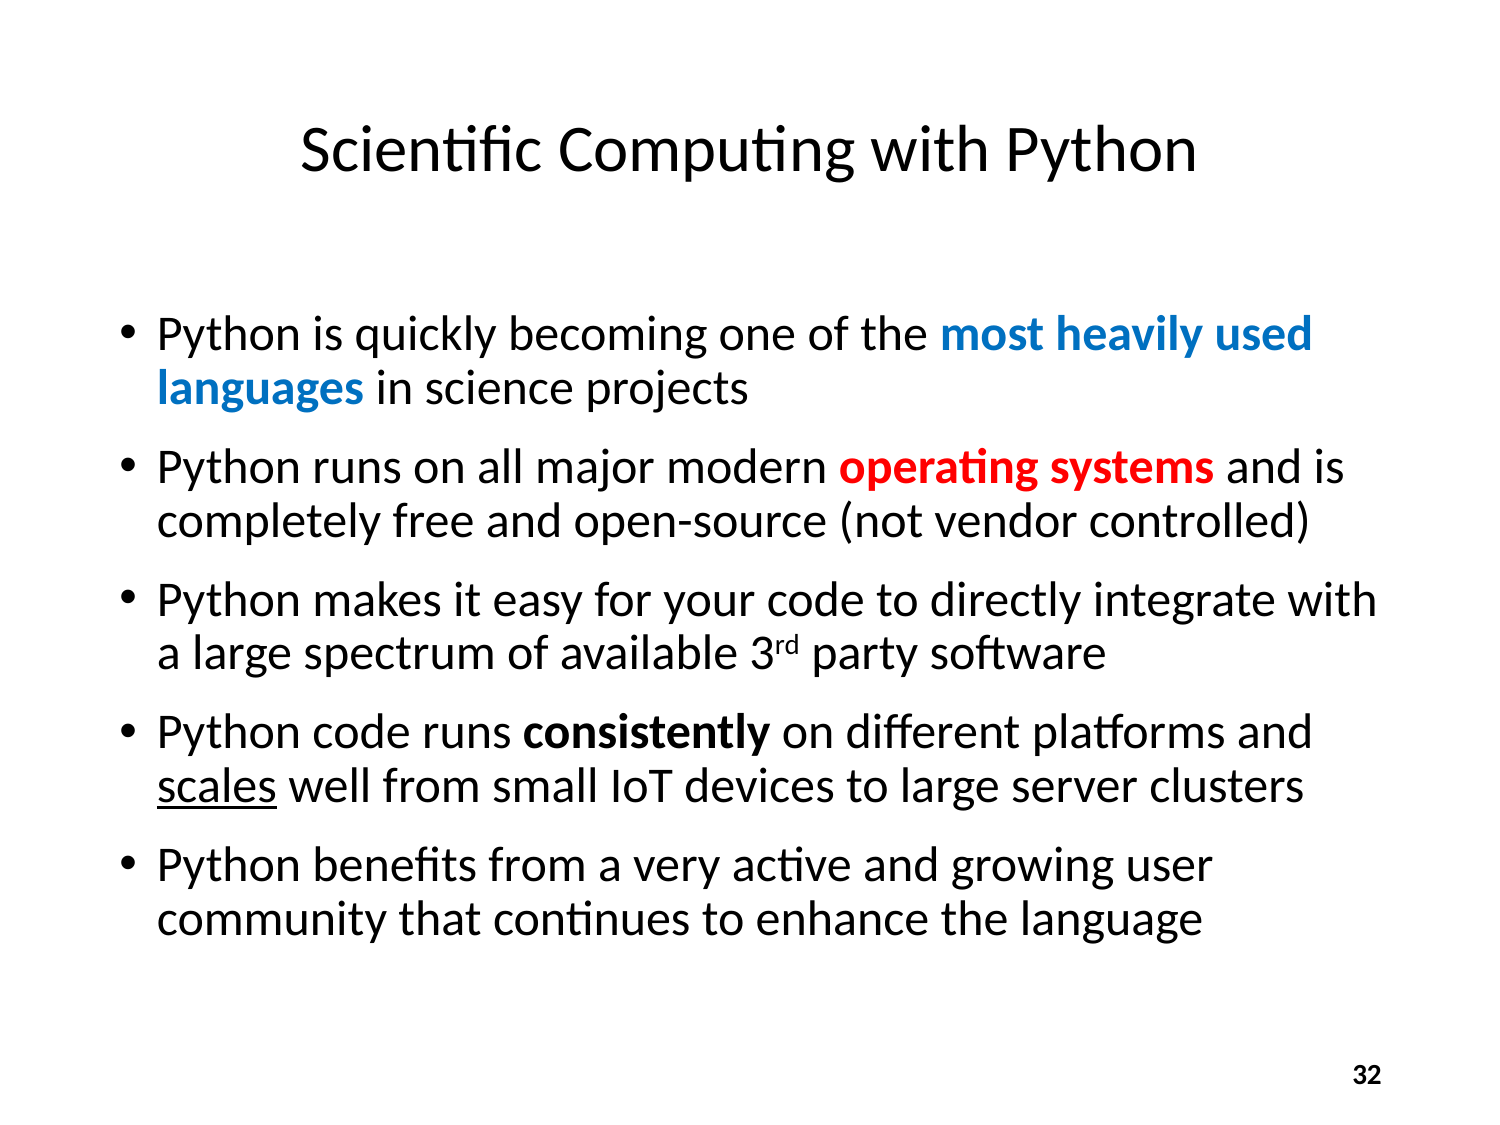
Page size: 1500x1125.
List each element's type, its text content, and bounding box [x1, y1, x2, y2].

list Python is quickly becoming one of the most heavily used languages in science projects Python runs on all major modern operating systems and is completely free and open-source (not vendor controlled) Python makes it easy for your code to directly integrate with a large spectrum of available 3rd party software Python code runs consistently on different platforms and scales well from small IoT devices to large server clusters Python benefits from a very active and growing user community that continues to enhance the language [104, 299, 1399, 1053]
slide_number 32 [1059, 1042, 1397, 1103]
title Scientific Computing with Python [103, 59, 1397, 241]
